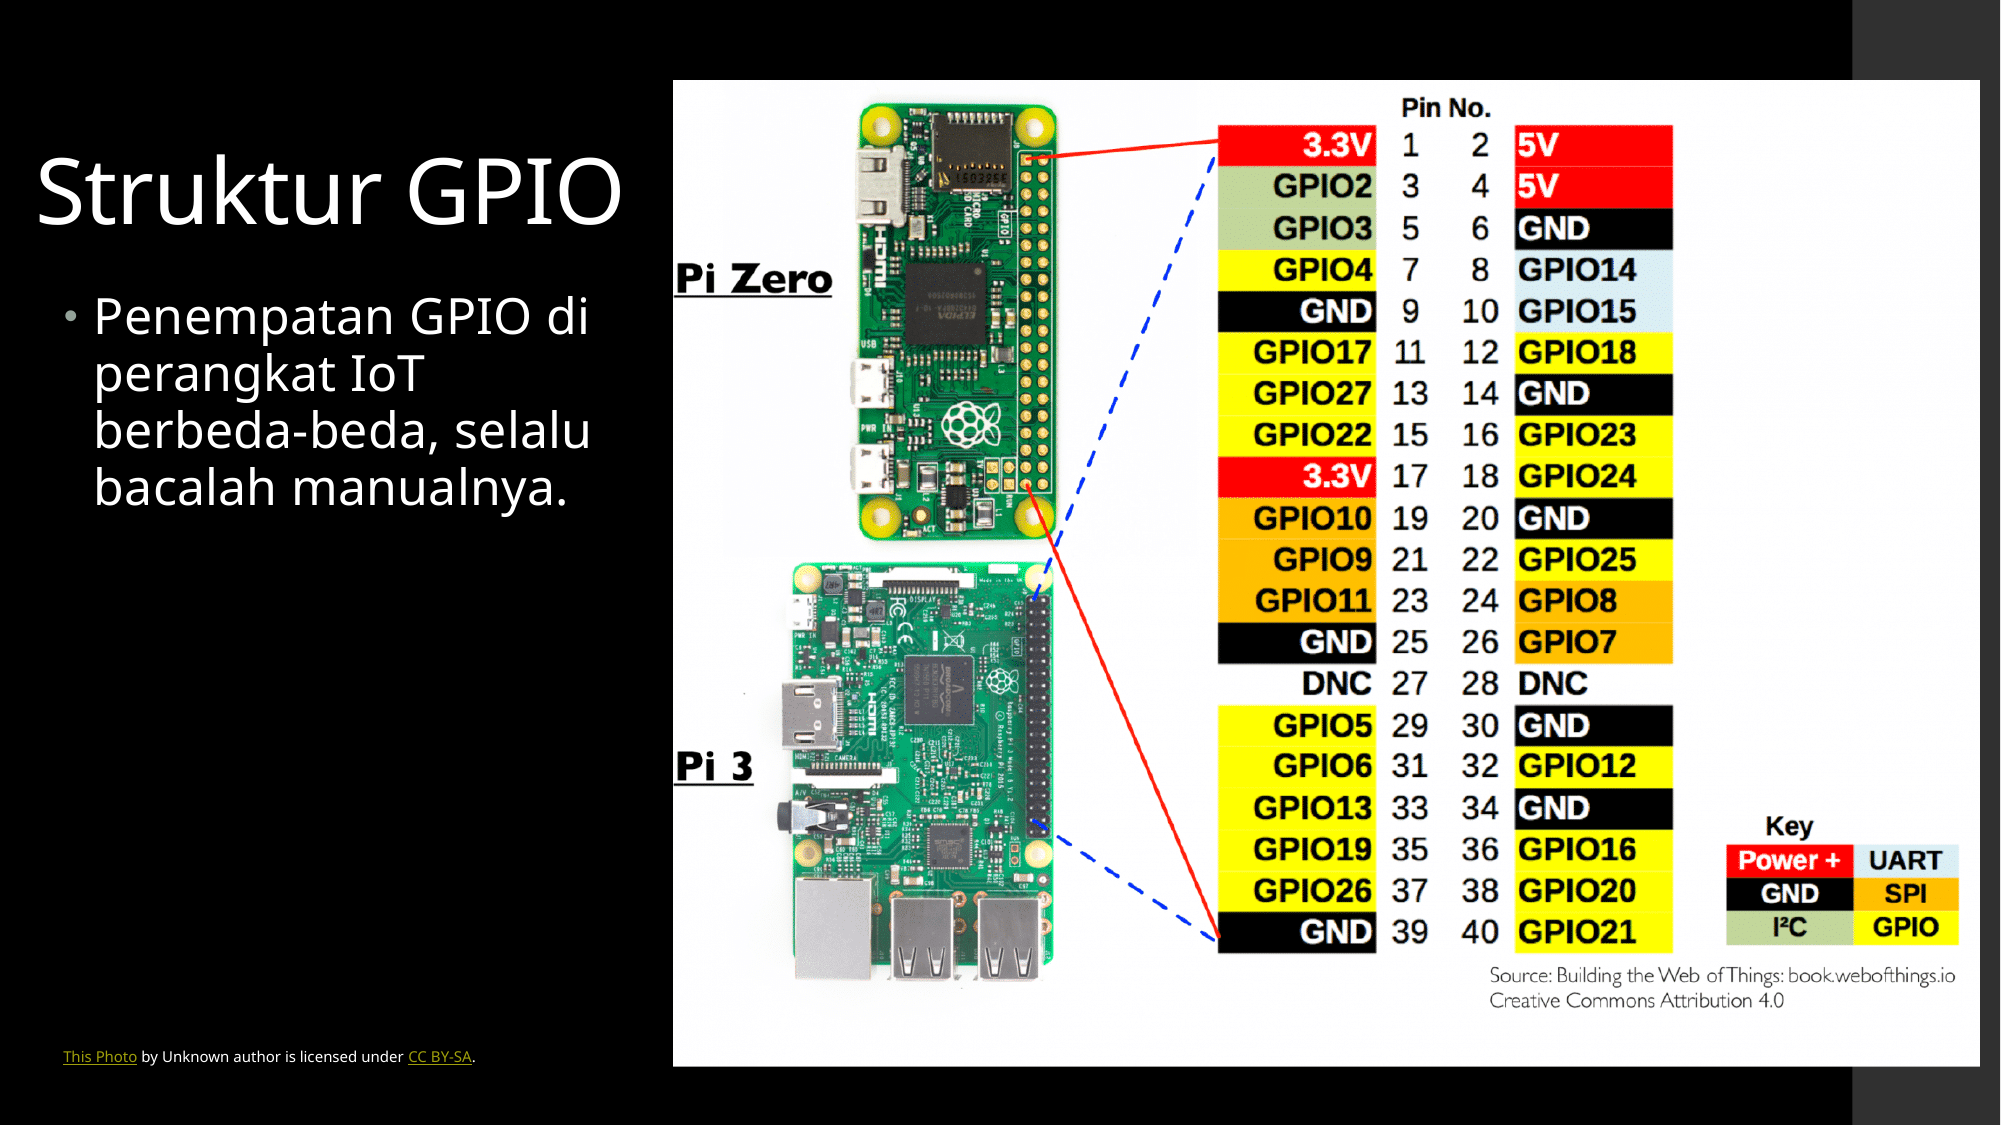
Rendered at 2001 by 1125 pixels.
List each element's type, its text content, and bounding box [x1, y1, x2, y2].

text_box This Photo by Unknown author is licensed under CC BY-SA. [48, 1040, 499, 1093]
list Penempatan GPIO di perangkat IoT berbeda-beda, selalu bacalah manualnya. [48, 281, 610, 974]
title Struktur GPIO [20, 34, 1611, 252]
picture [673, 79, 1980, 1067]
